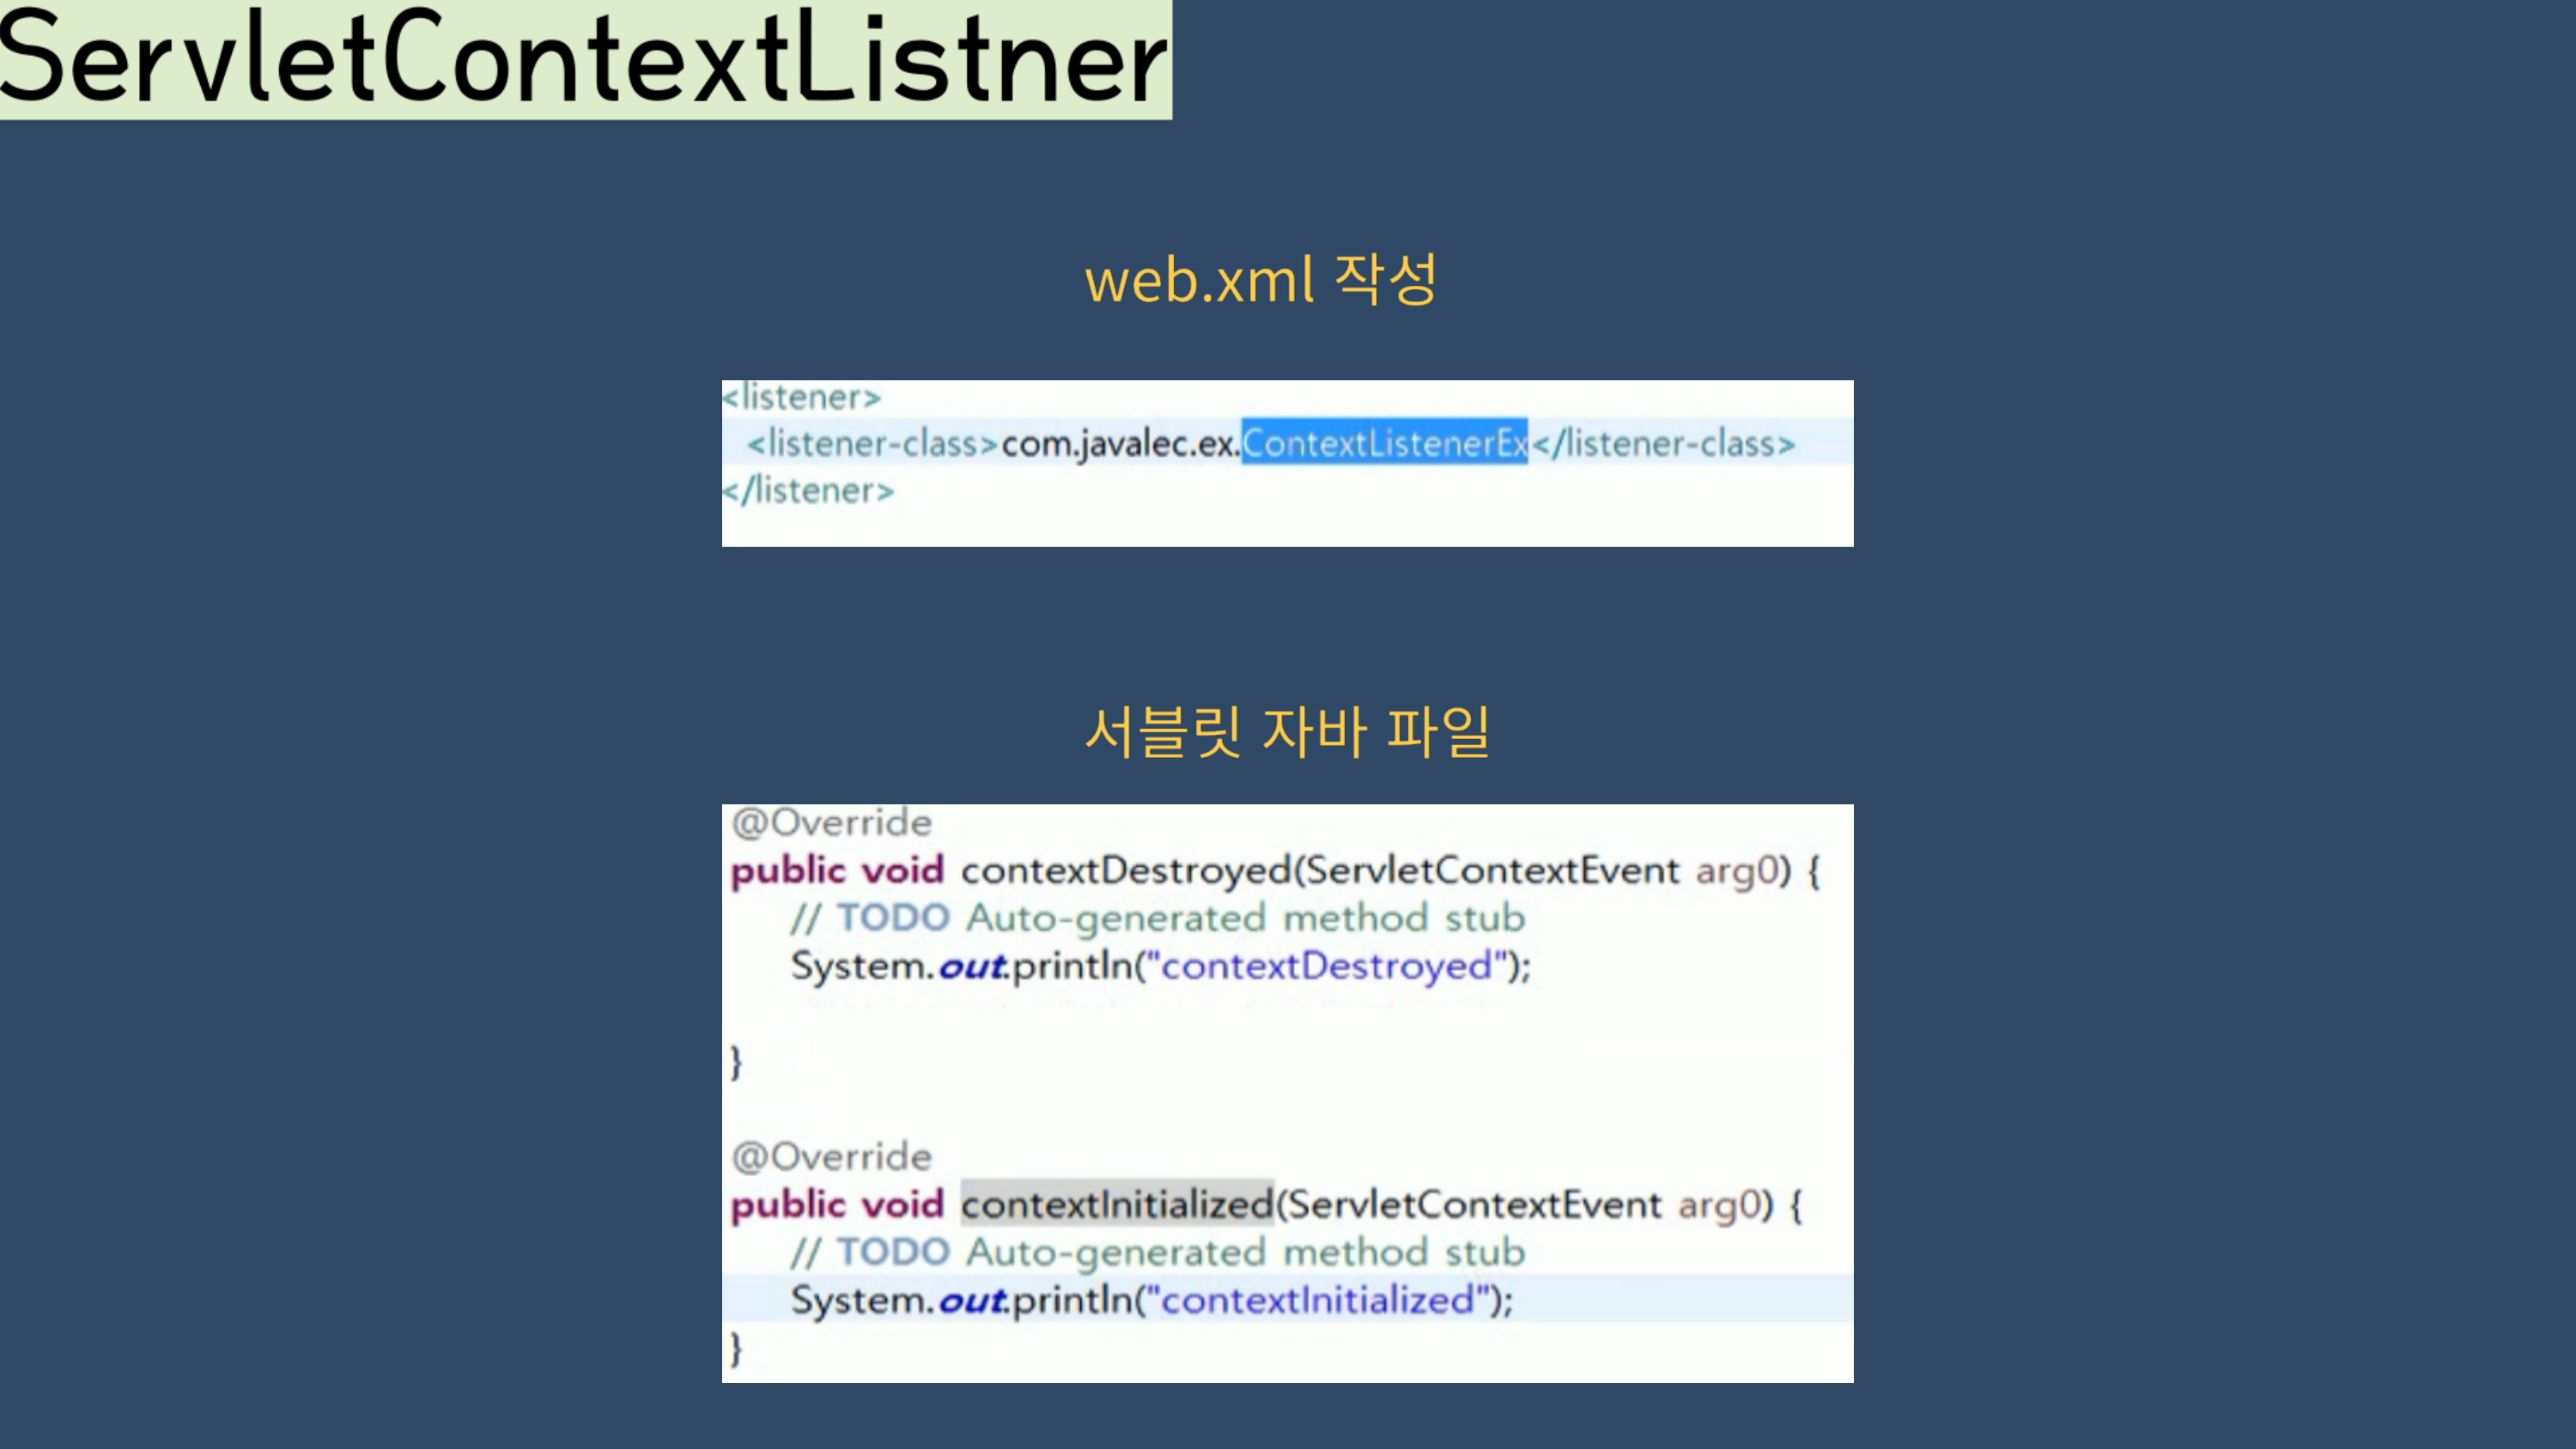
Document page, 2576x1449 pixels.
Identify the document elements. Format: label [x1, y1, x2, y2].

text_box [721, 804, 1854, 1383]
text_box [721, 380, 1854, 547]
picture [156, 224, 1461, 352]
picture [0, 0, 1226, 161]
picture [183, 678, 1516, 786]
